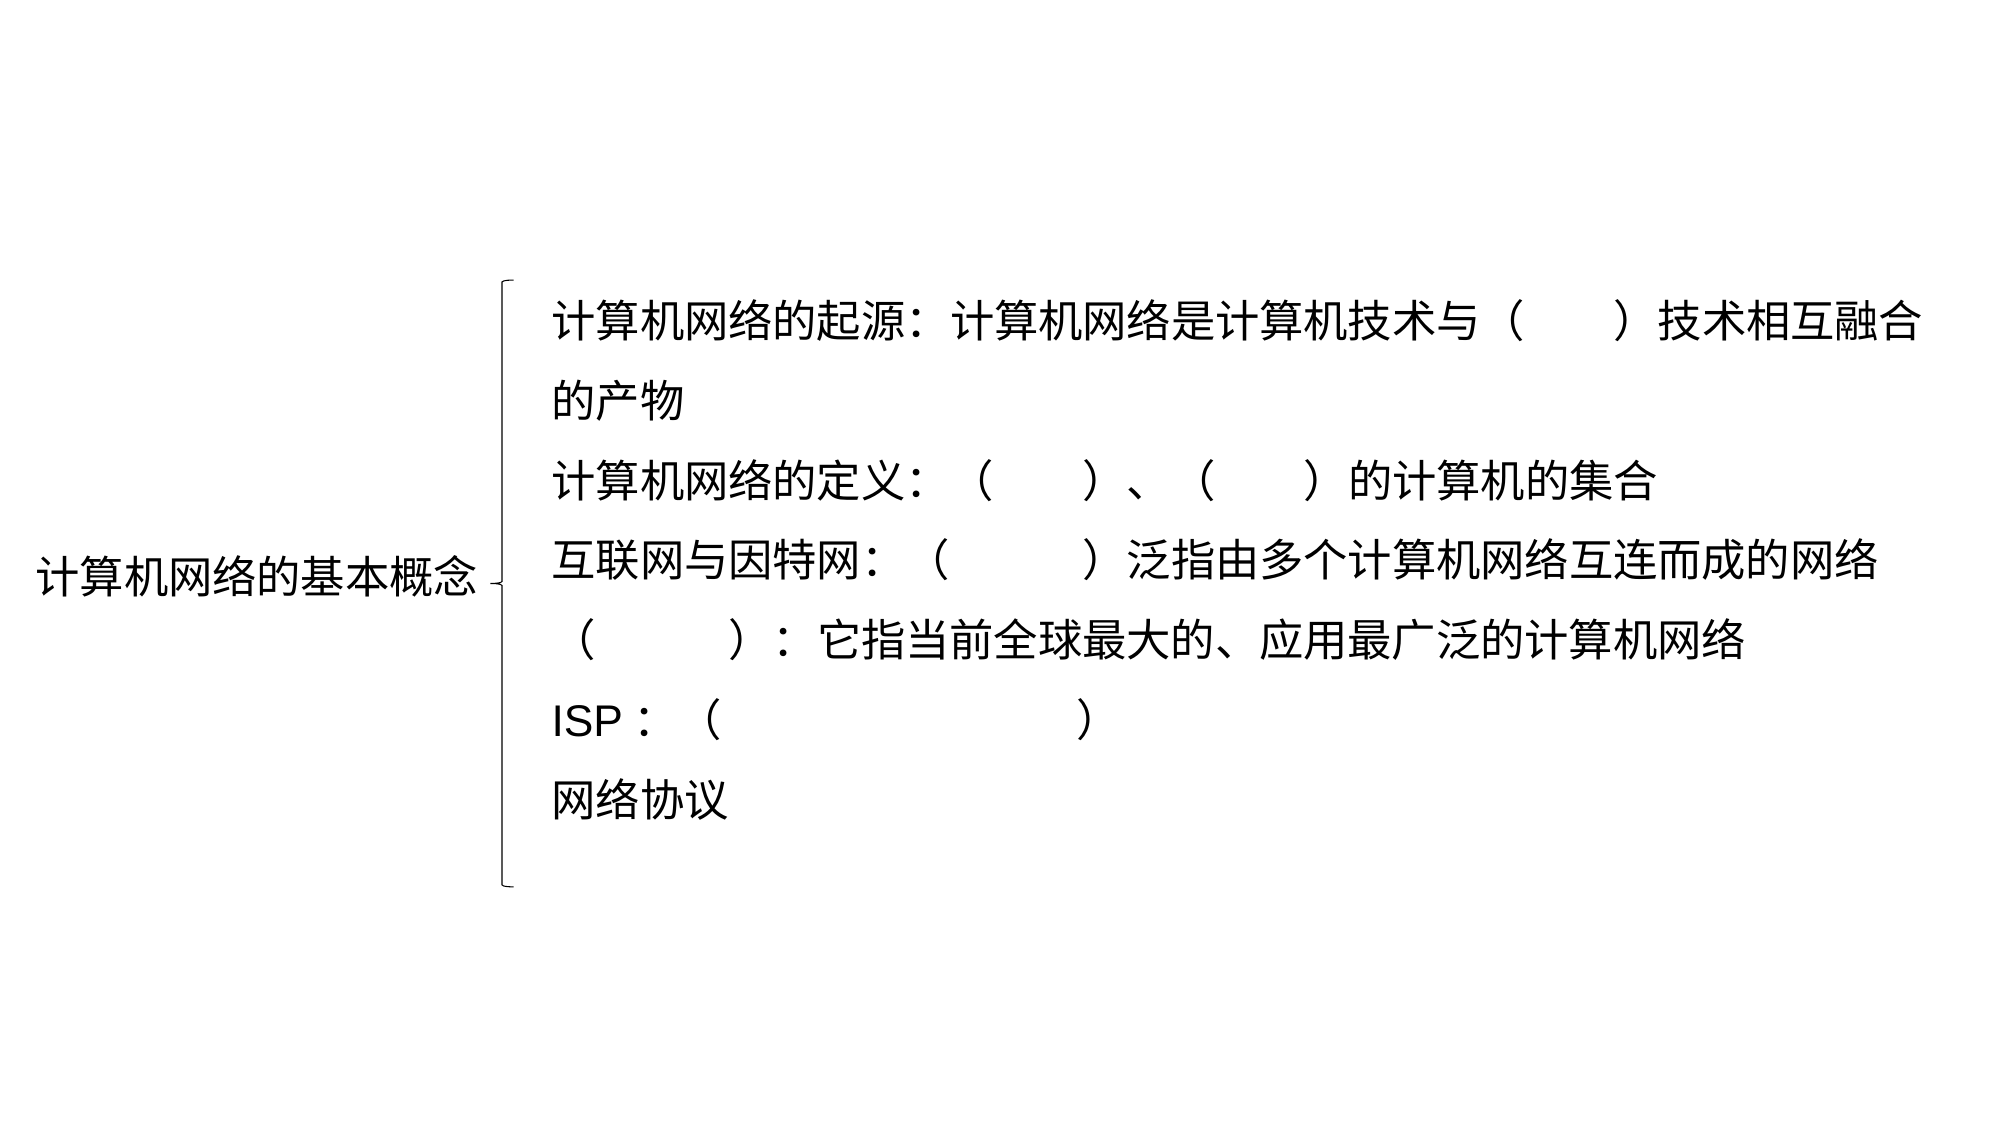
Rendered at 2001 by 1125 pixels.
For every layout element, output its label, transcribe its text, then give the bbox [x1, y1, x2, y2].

text_box [490, 279, 514, 888]
text_box 计算机网络的起源：计算机网络是计算机技术与（通信）技术相互融合的产物 计算机网络的定义：（互连）、（自治）的计算机的集合 互联网与因特网：（互联网）泛指由多个计算机网络互连而成的网络（因特网）：它指当前全球最大的、应用最广泛的计算机网络 ISP：（英特尔服务提供商） 网络协议 [536, 259, 1966, 966]
text_box 计算机网络的基本概念 [514, 541, 694, 610]
text_box 计算机网络的基本概念 [20, 541, 501, 610]
